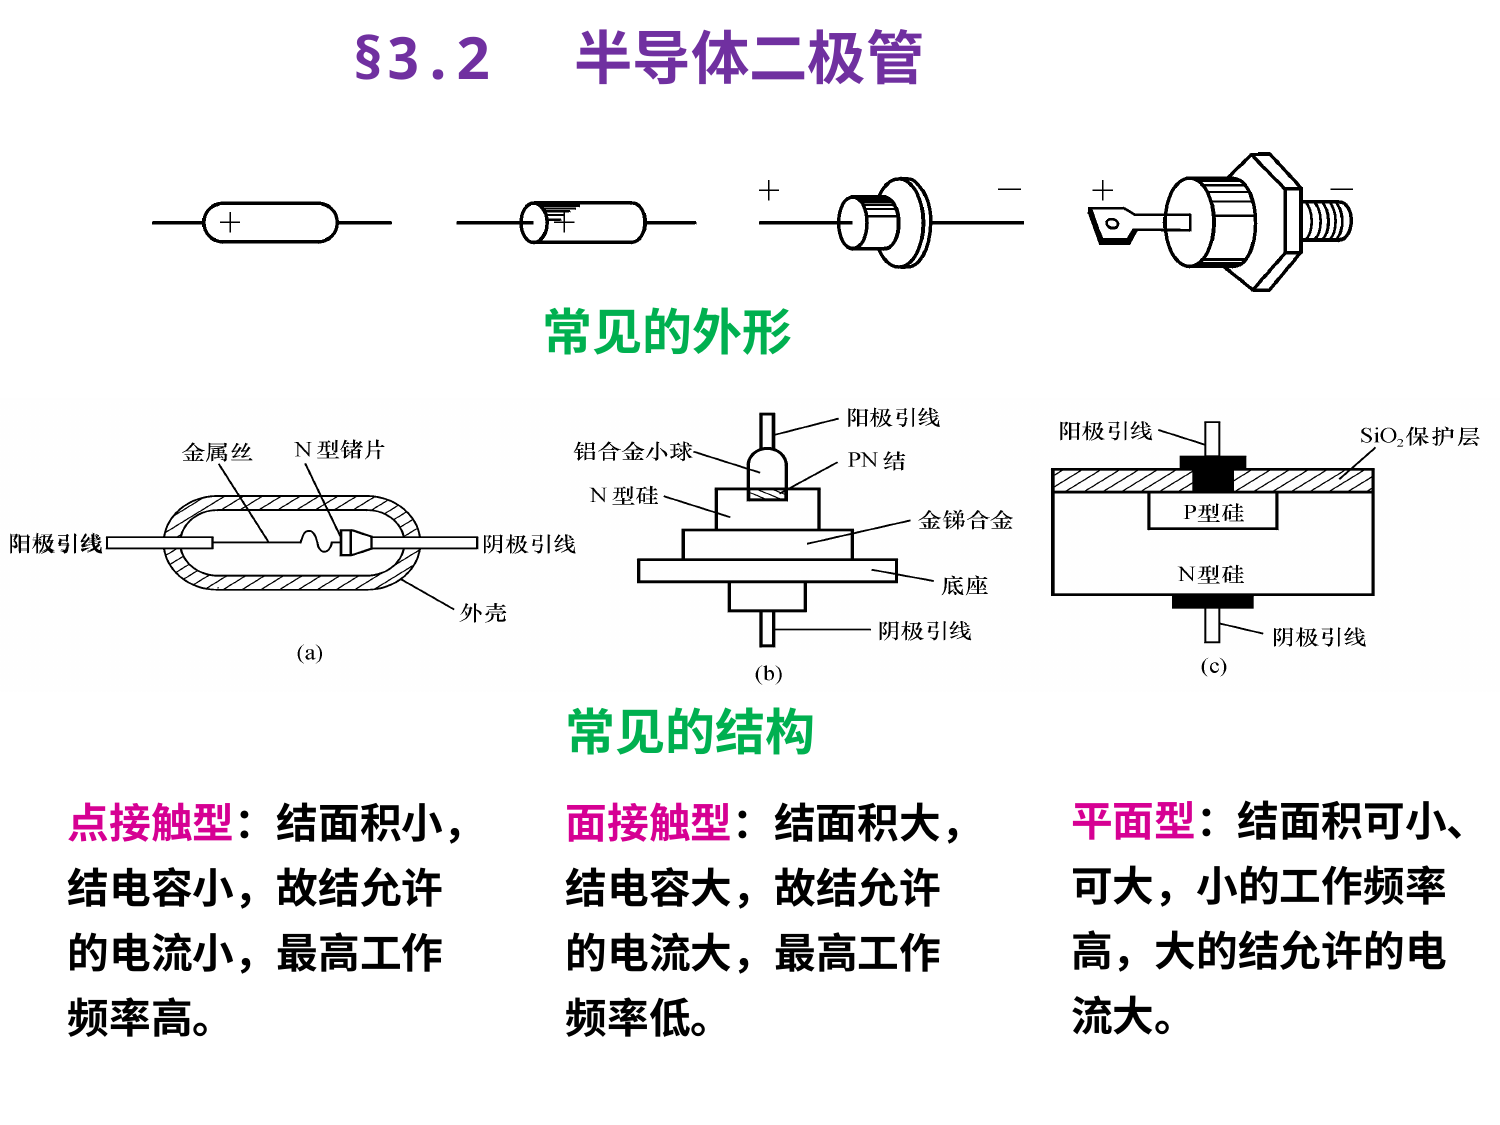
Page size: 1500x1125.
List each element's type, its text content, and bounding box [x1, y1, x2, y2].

text_box 面接触型：结面积大，结电容大，故结允许的电流大，最高工作频率低。 [550, 774, 976, 1050]
text_box 常见的外形 [527, 299, 903, 368]
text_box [0, 398, 1500, 693]
text_box 点接触型：结面积小，结电容小，故结允许的电流小，最高工作频率高。 [53, 774, 491, 1050]
text_box 常见的结构 [550, 700, 926, 768]
text_box §3.2 半导体二极管 [0, 0, 1275, 113]
picture [152, 152, 1353, 292]
text_box 平面型：结面积可小、可大，小的工作频率高，大的结允许的电流大。 [1056, 772, 1494, 1048]
